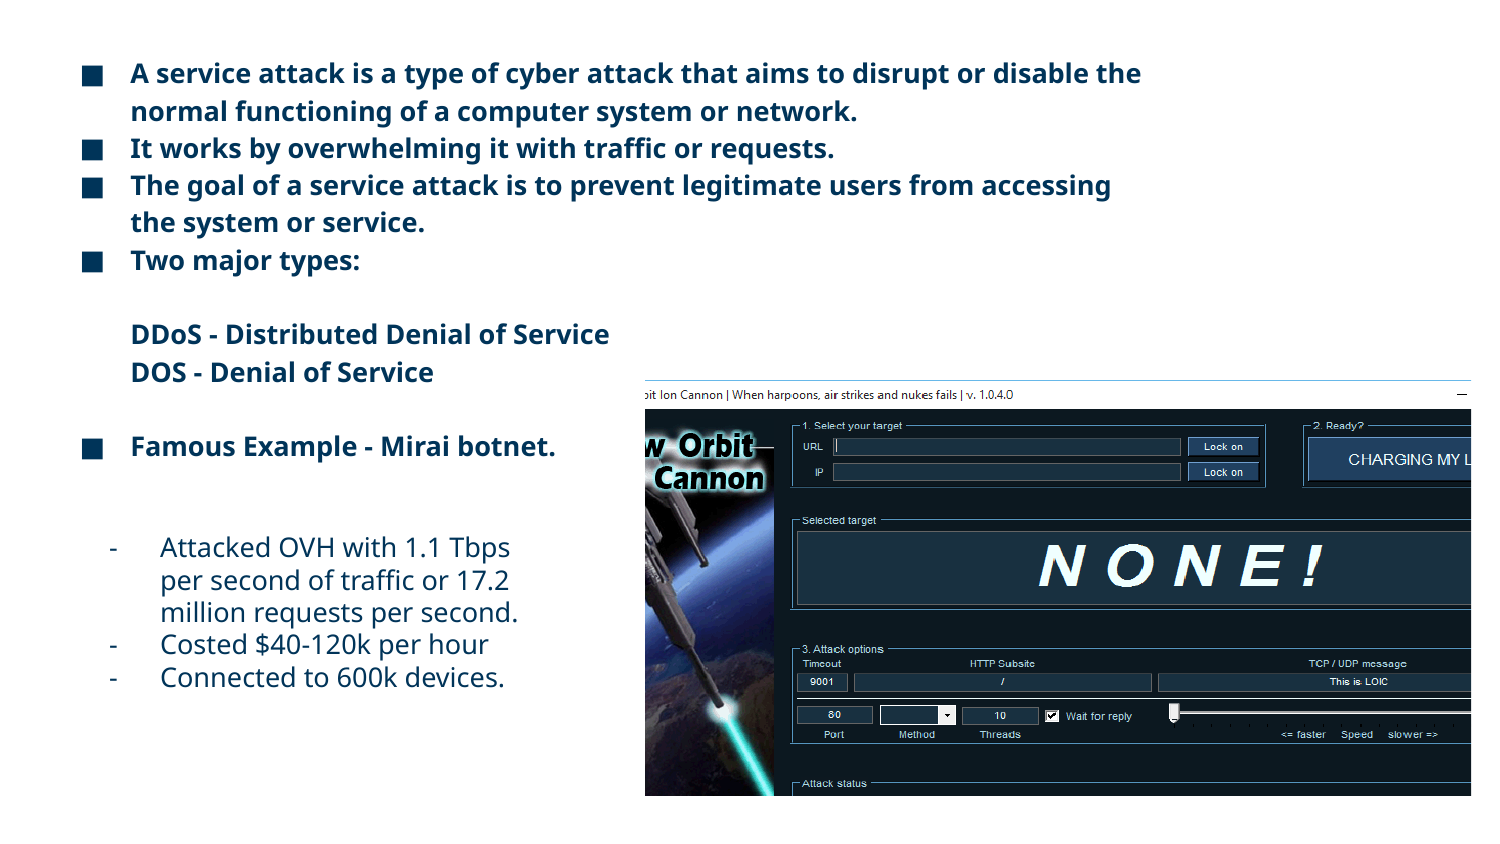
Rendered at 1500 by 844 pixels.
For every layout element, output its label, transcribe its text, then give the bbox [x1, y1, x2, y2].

picture [644, 380, 1472, 796]
text_box A service attack is a type of cyber attack that aims to disrupt or disable the normal functioning of a computer system or network. It works by overwhelming it with traffic or requests. The goal of a service attack is to prevent legitimate users from accessing the system or service. Two major types: DDoS - Distributed Denial of Service DOS - Denial of Service Famous Example - Mirai botnet. [40, 36, 1177, 478]
text_box Attacked OVH with 1.1 Tbps per second of traffic or 17.2 million requests per second. Costed $40-120k per hour Connected to 600k devices. [70, 515, 563, 708]
